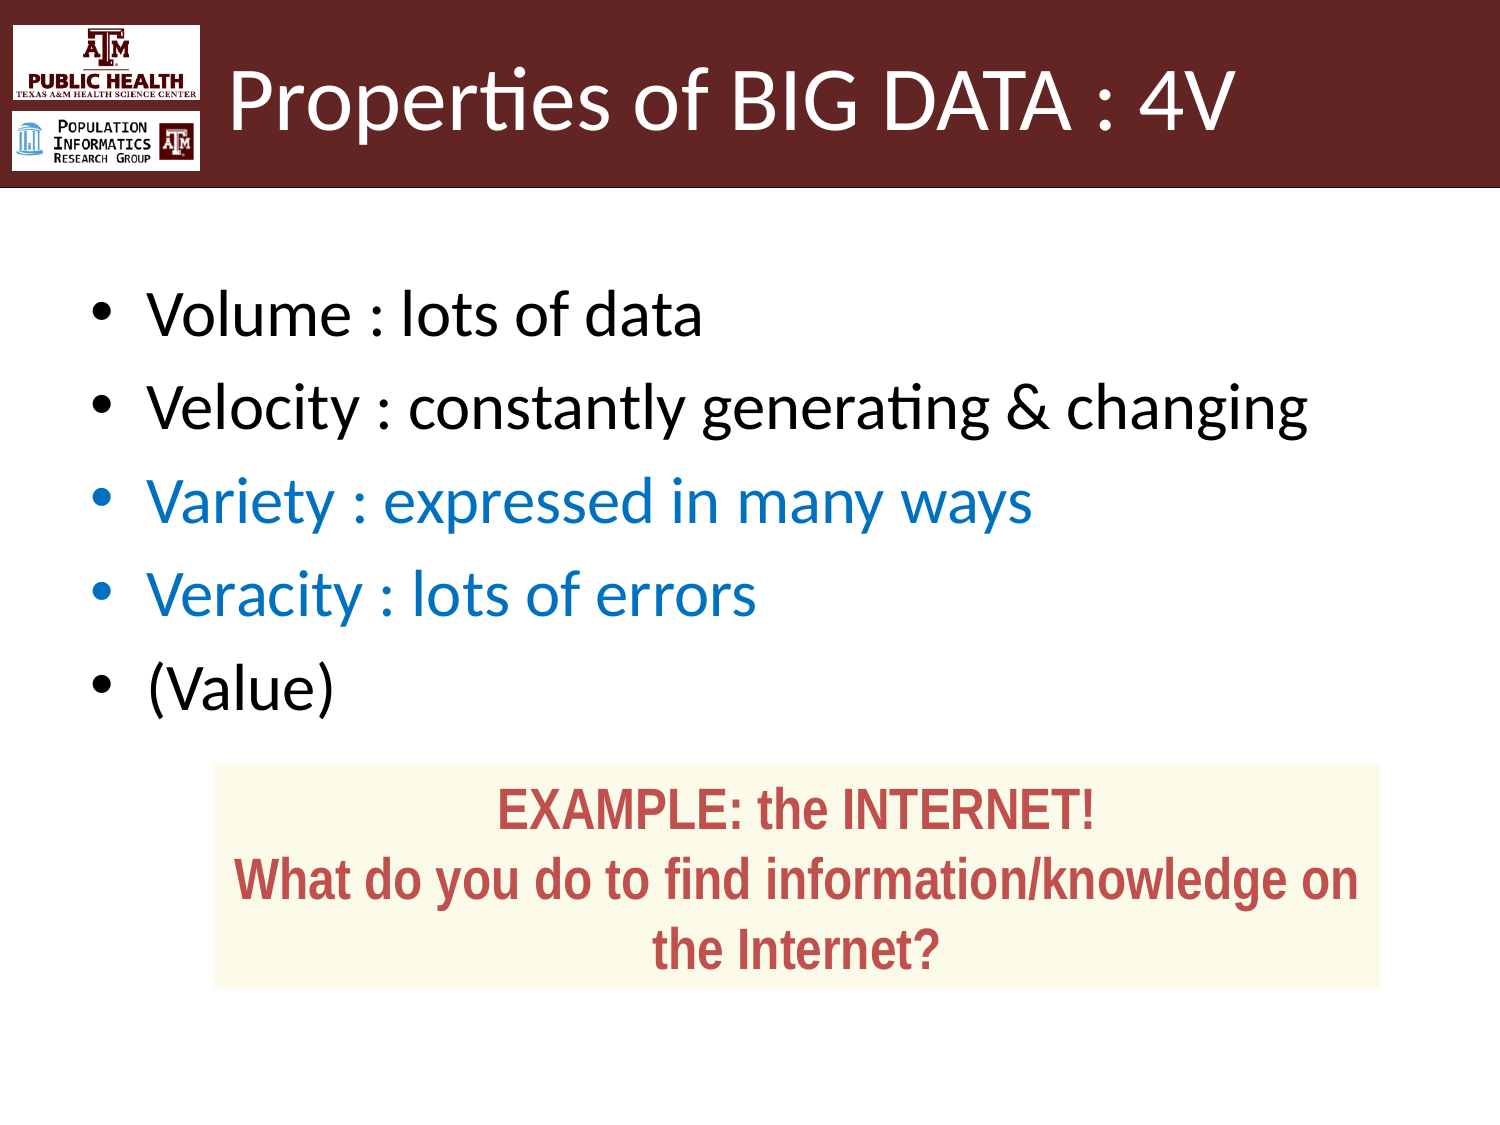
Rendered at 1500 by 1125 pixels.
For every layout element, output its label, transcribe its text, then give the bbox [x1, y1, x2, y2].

title Properties of BIG DATA : 4V [212, 0, 1500, 188]
picture [12, 111, 200, 171]
picture [12, 25, 200, 100]
text_box EXAMPLE: the INTERNET! What do you do to find information/knowledge on the Internet? [214, 763, 1381, 989]
list Volume : lots of data Velocity : constantly generating & changing Variety : expressed in many ways Veracity : lots of errors (Value) [75, 262, 1425, 1005]
